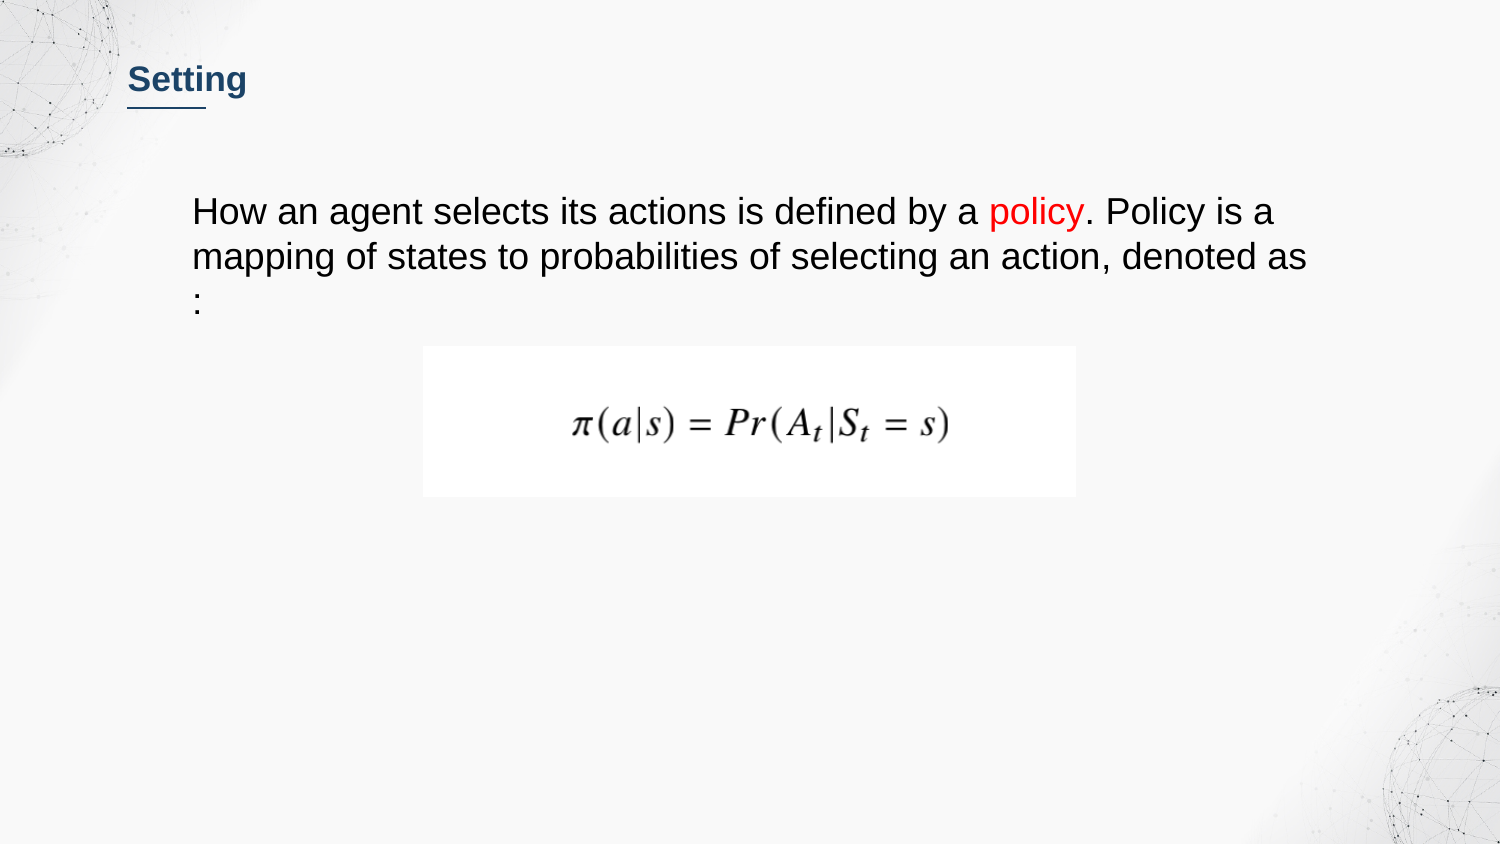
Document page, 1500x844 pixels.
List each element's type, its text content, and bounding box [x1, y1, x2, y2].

picture [0, 0, 1500, 844]
text_box Setting [116, 50, 488, 105]
